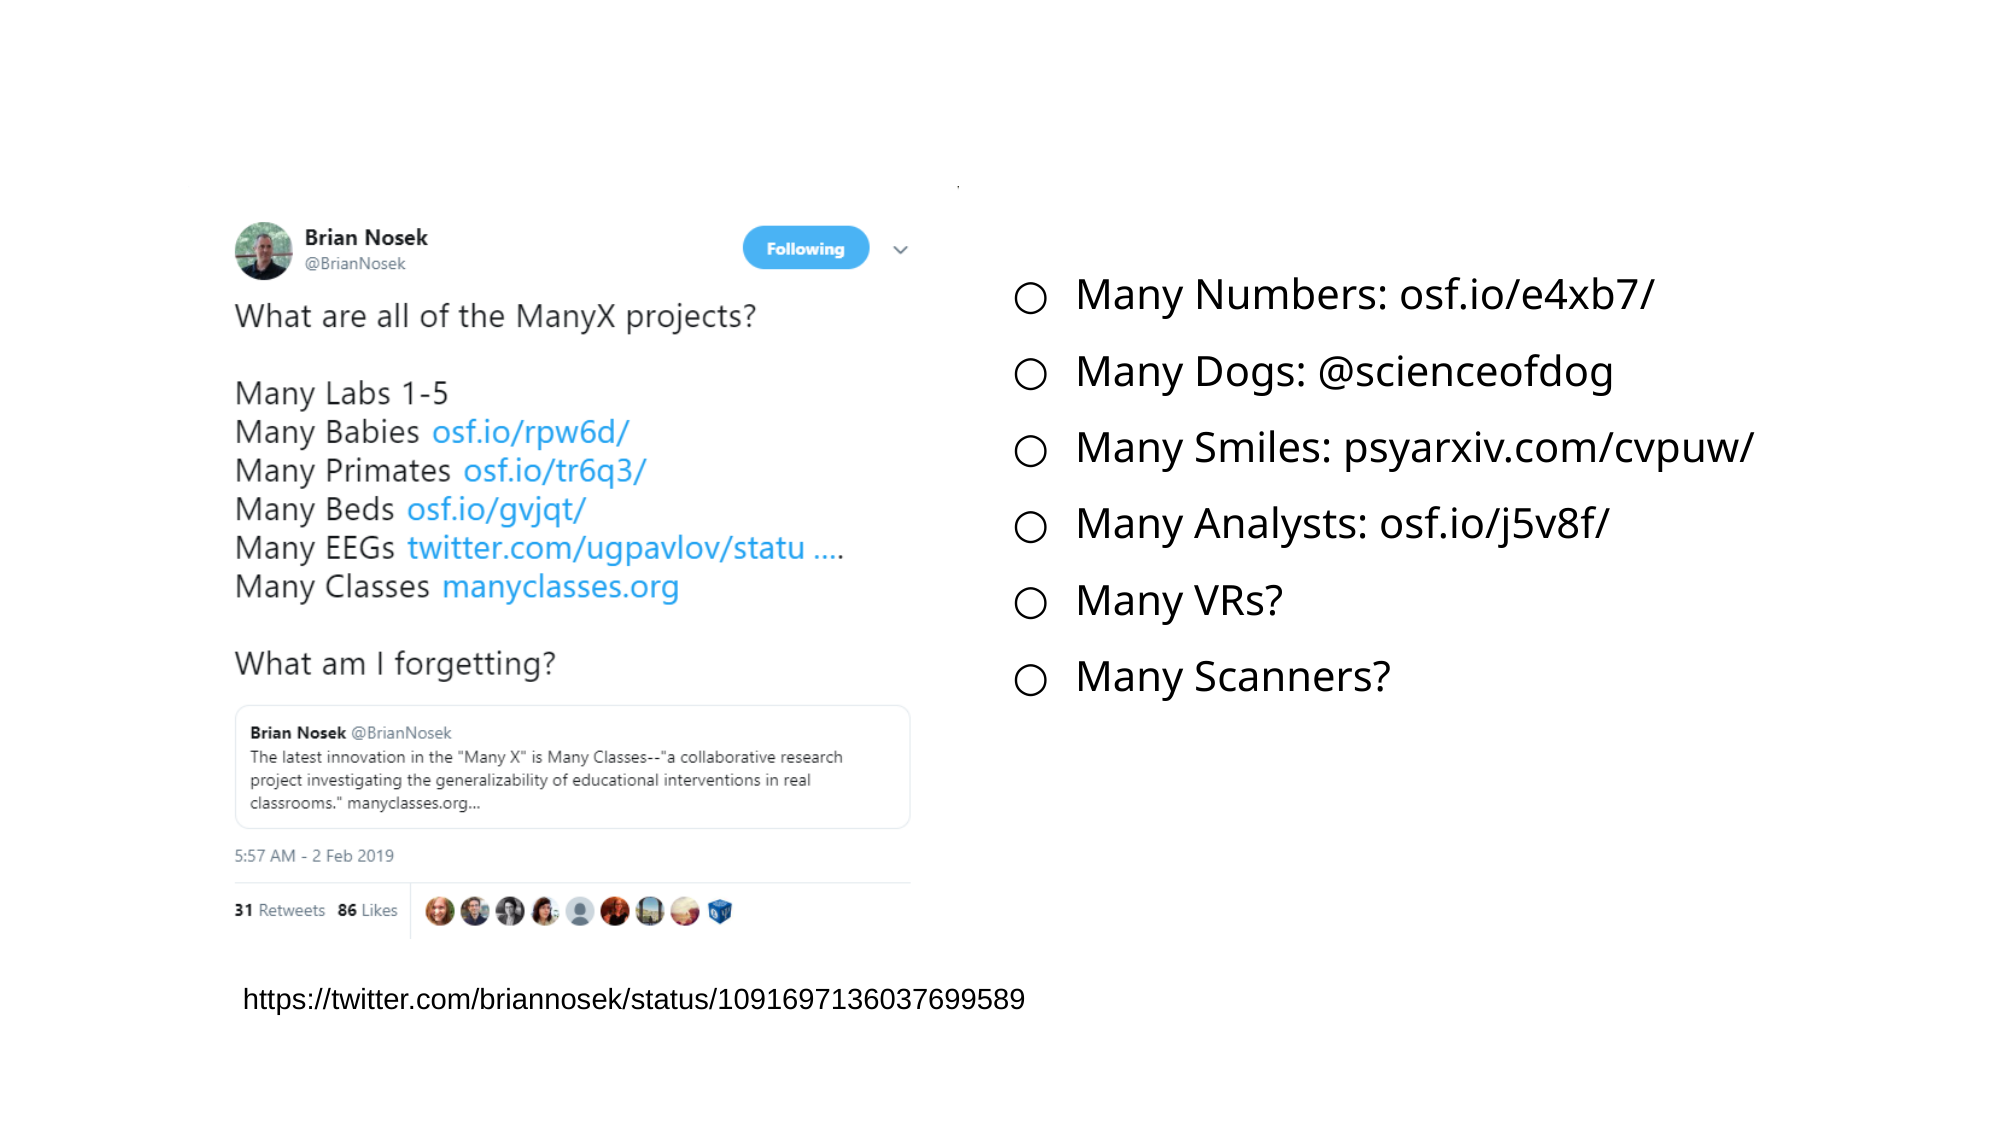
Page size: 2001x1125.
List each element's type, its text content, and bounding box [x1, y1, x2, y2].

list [188, 186, 959, 939]
text_box Many Numbers: osf.io/e4xb7/ Many Dogs: @scienceofdog Many Smiles: psyarxiv.com/cvpuw/ Many Analysts: osf.io/j5v8f/ Many VRs? Many Scanners? [966, 245, 1819, 999]
text_box https://twitter.com/briannosek/status/1091697136037699589 [228, 972, 1042, 1023]
